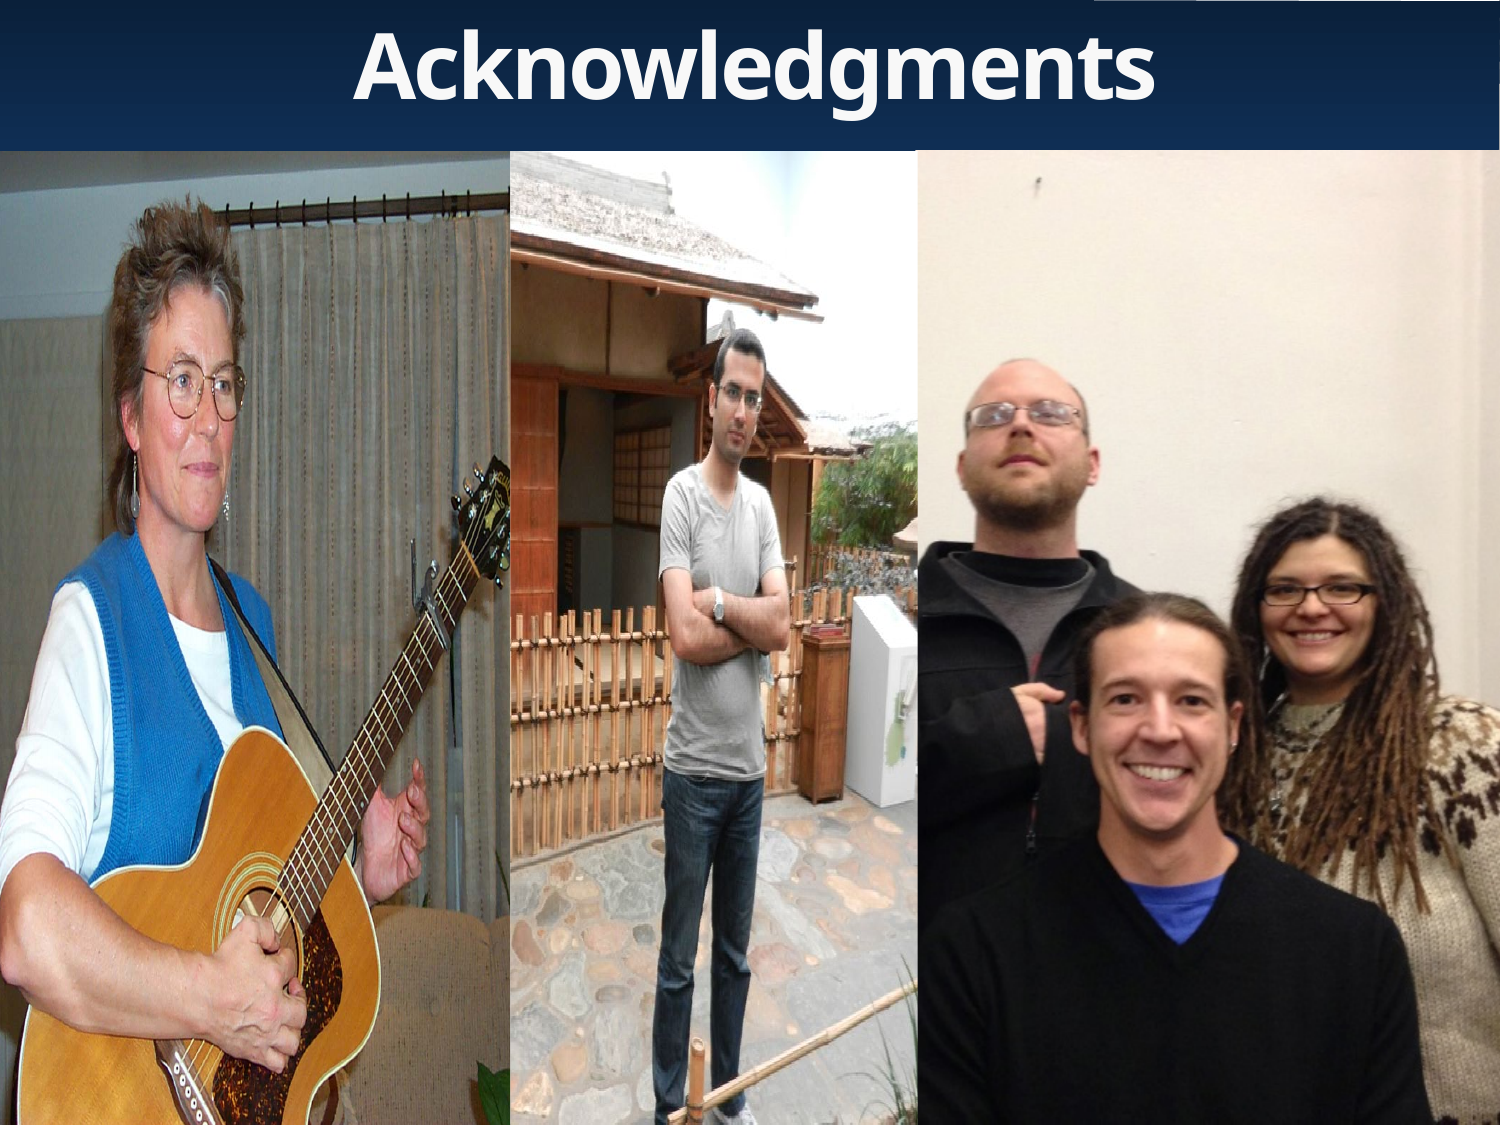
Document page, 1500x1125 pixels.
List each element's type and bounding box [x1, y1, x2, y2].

picture [0, 150, 1500, 1125]
text_box [0, 0, 1500, 150]
